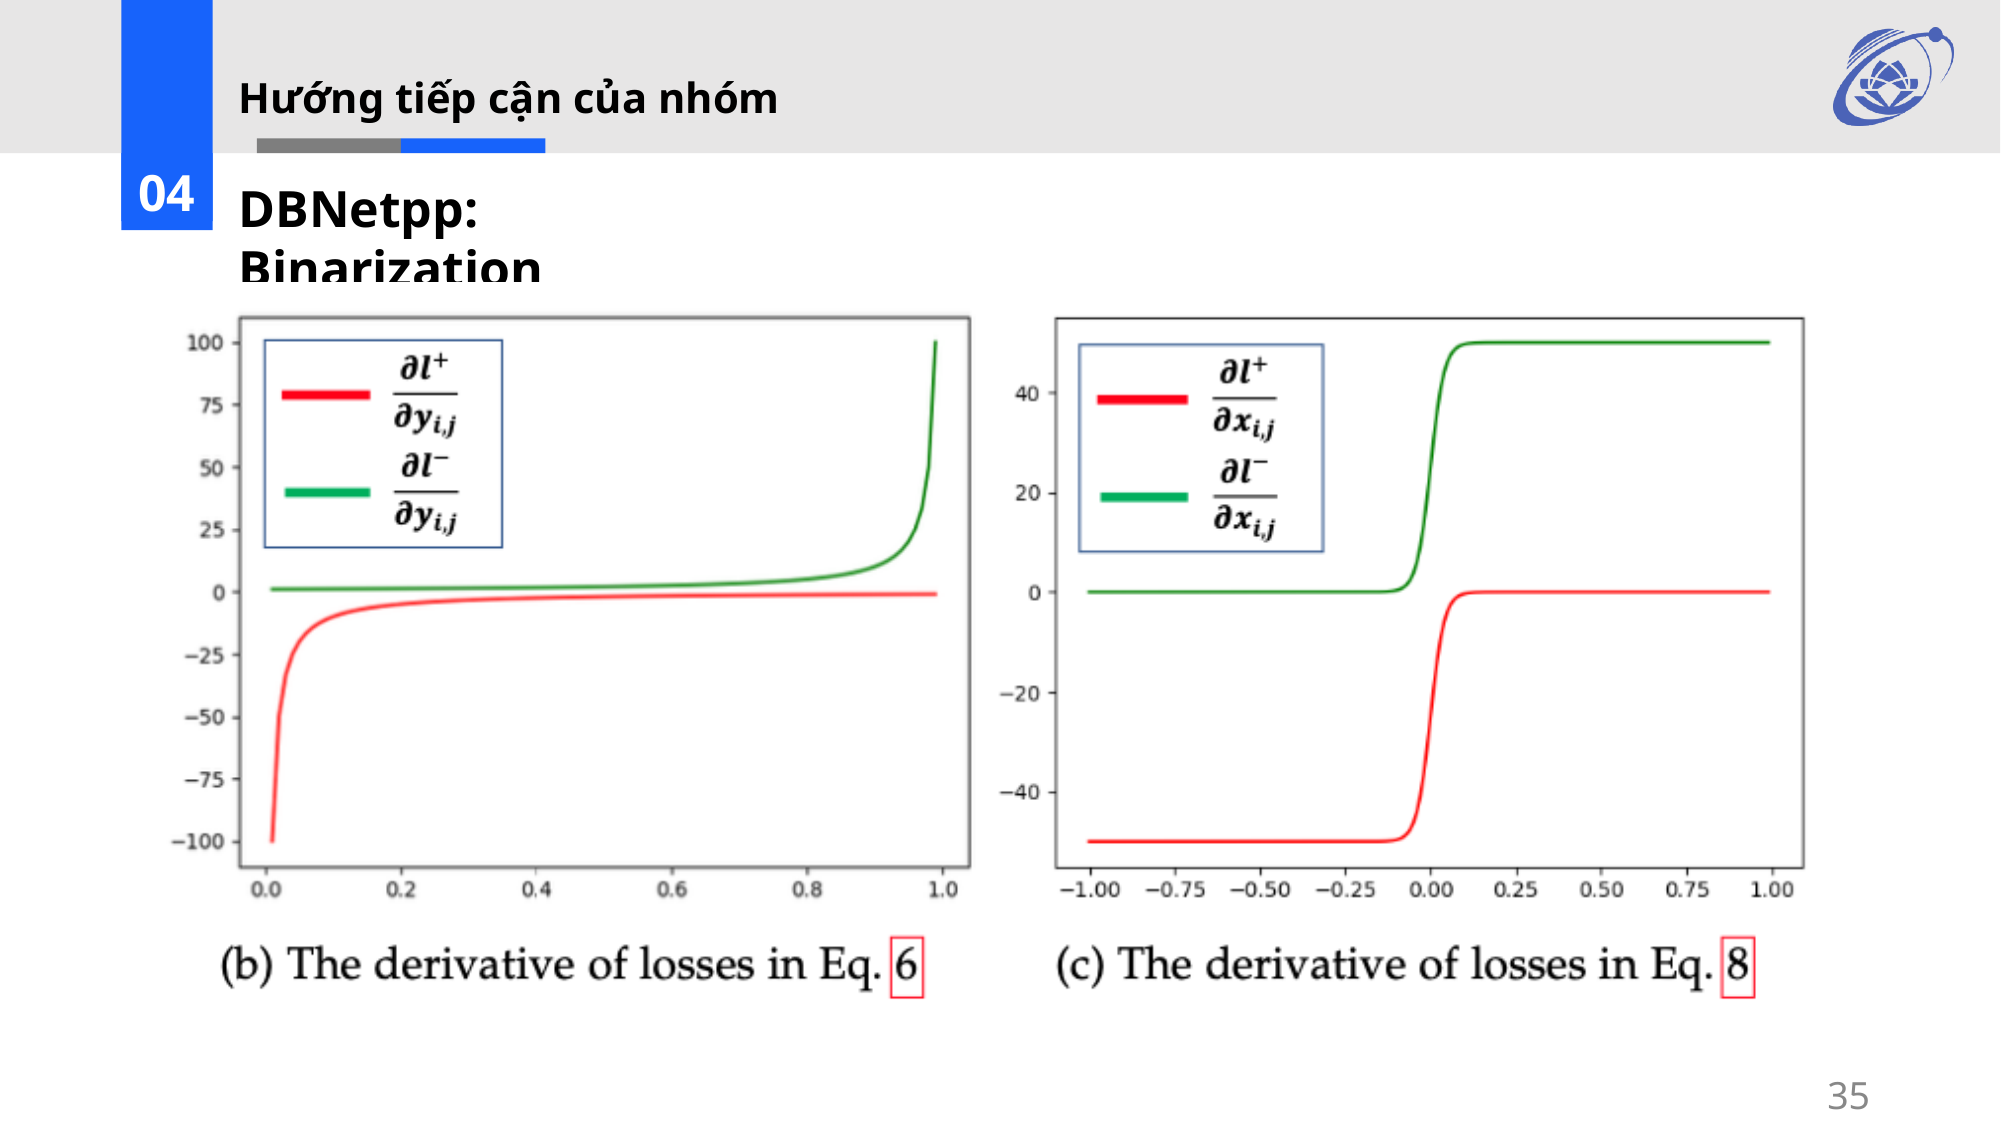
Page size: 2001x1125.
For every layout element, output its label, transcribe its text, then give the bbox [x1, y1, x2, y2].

picture [149, 281, 1835, 1023]
text_box 35 [1821, 1066, 1885, 1123]
picture [1832, 27, 1955, 126]
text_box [0, 0, 2000, 231]
title DBNetpp: Binarization [236, 242, 786, 278]
